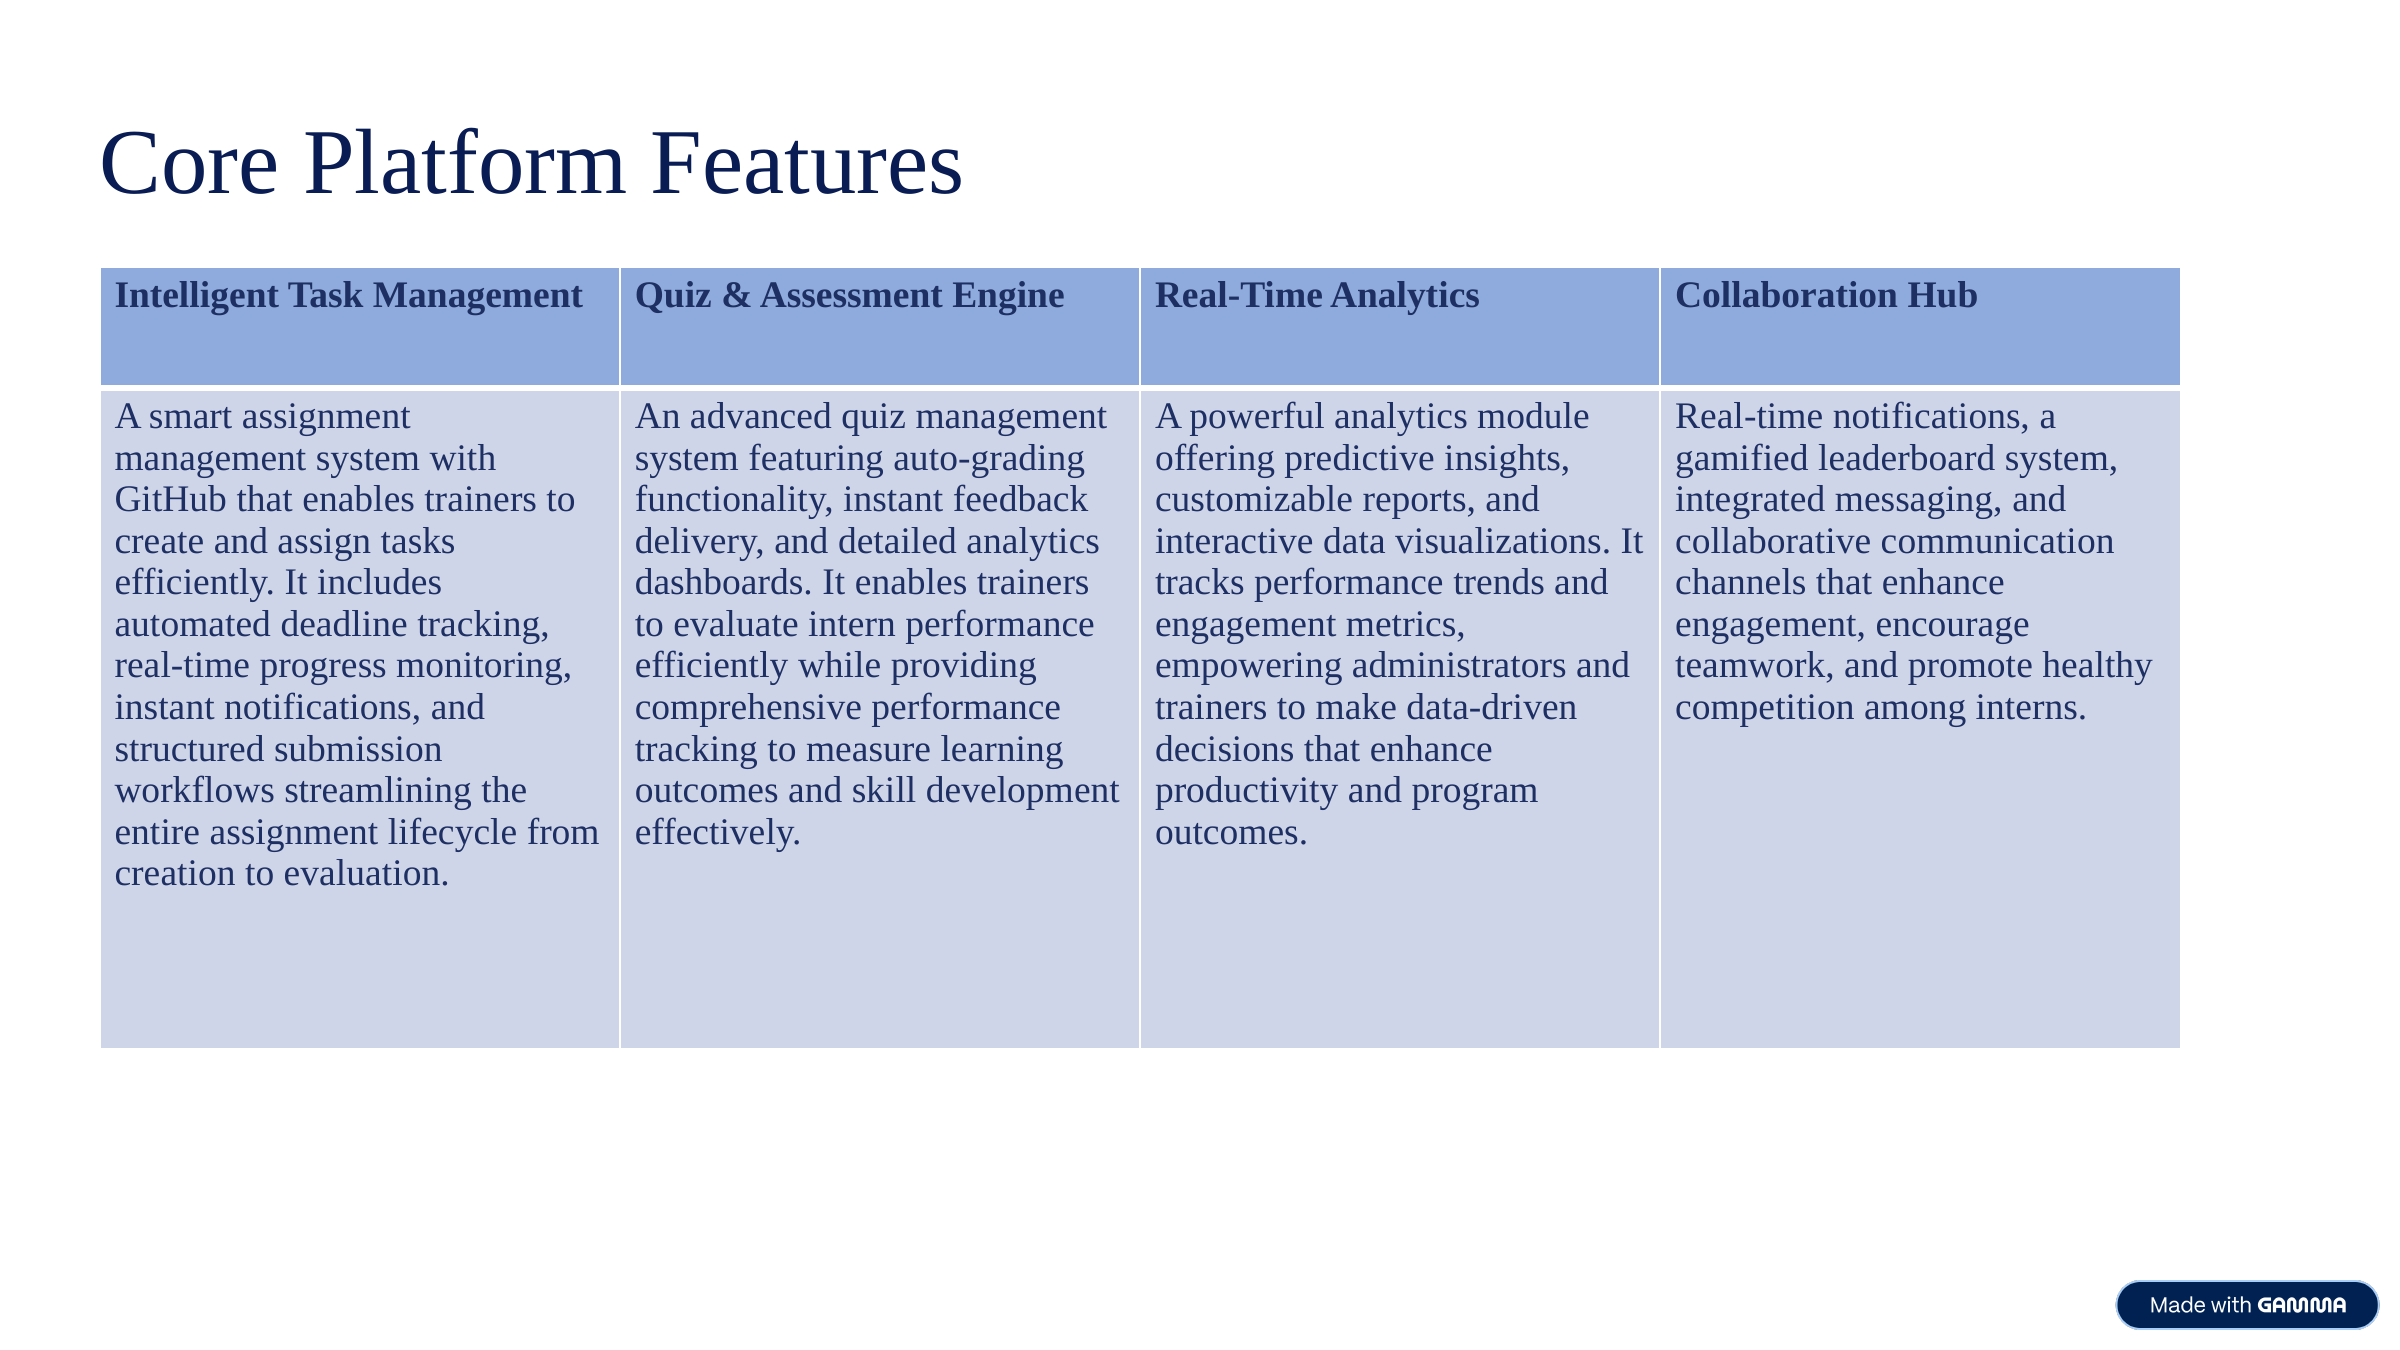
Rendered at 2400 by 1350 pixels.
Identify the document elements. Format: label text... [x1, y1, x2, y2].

text_box Core Platform Features [99, 96, 1254, 214]
table_header Real-Time Analytics [1141, 268, 1659, 385]
table_cell Real-time notifications, a gamified leaderboard system, integrated messaging, and collaborative communication channels that enhance engagement, encourage teamwork, and promote healthy competition among interns. [1661, 391, 2180, 1048]
table_header Quiz & Assessment Engine [621, 268, 1139, 385]
table_header Collaboration Hub [1661, 268, 2180, 385]
table_header Intelligent Task Management [101, 268, 619, 385]
picture [2106, 1271, 2389, 1339]
table_cell A powerful analytics module offering predictive insights, customizable reports, and interactive data visualizations. It tracks performance trends and engagement metrics, empowering administrators and trainers to make data-driven decisions that enhance productivity and program outcomes. [1141, 391, 1659, 1048]
table_cell An advanced quiz management system featuring auto-grading functionality, instant feedback delivery, and detailed analytics dashboards. It enables trainers to evaluate intern performance efficiently while providing comprehensive performance tracking to measure learning outcomes and skill development effectively. [621, 391, 1139, 1048]
table_cell A smart assignment management system with GitHub that enables trainers to create and assign tasks efficiently. It includes automated deadline tracking, real-time progress monitoring, instant notifications, and structured submission workflows streamlining the entire assignment lifecycle from creation to evaluation. [101, 391, 619, 1048]
